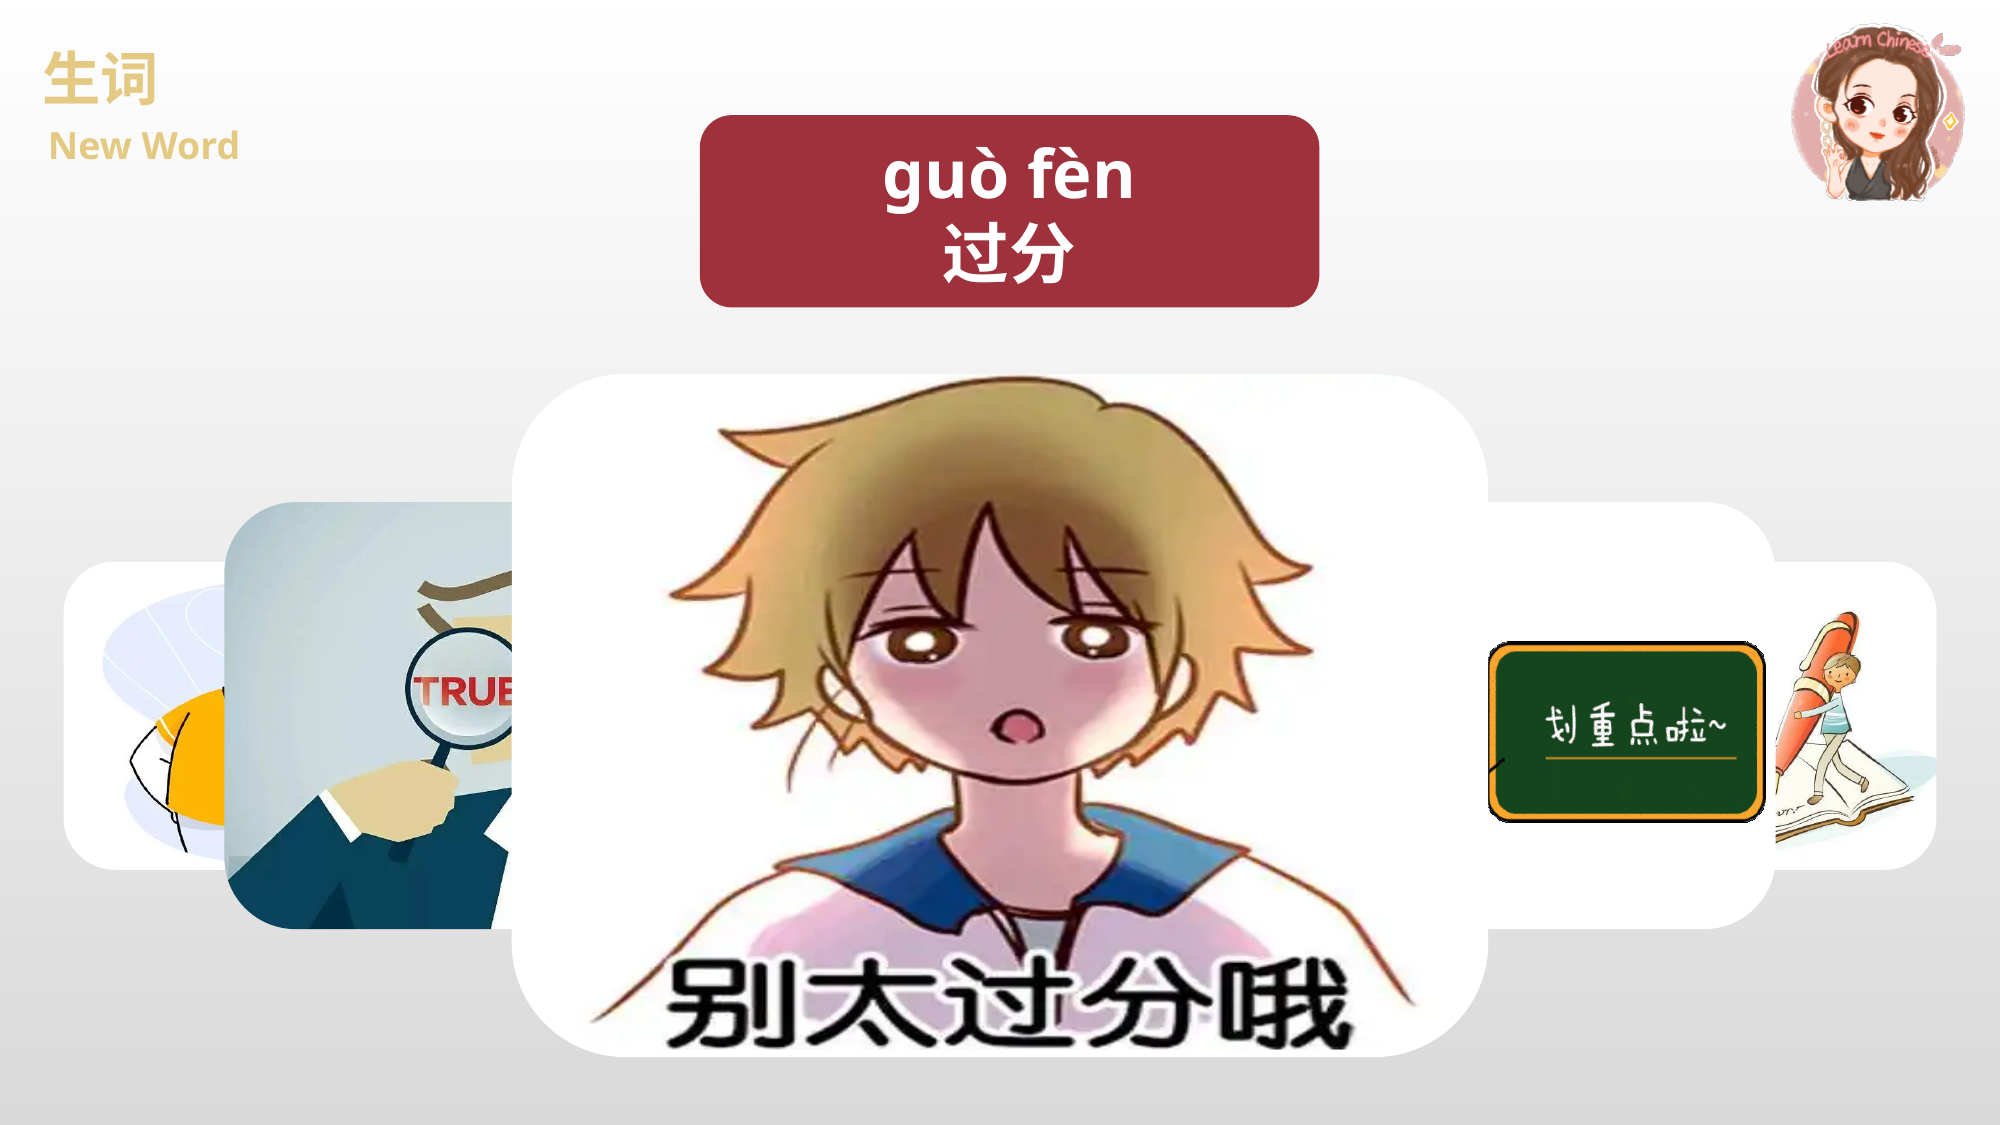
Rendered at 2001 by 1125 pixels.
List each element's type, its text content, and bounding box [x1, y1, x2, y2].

text_box [223, 501, 510, 931]
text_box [699, 115, 1320, 308]
text_box [510, 373, 1490, 1059]
text_box New Word [33, 115, 256, 175]
text_box [62, 560, 224, 871]
text_box 生词 [27, 35, 174, 120]
text_box [1490, 501, 1777, 931]
text_box [1776, 560, 1938, 871]
picture [1758, 0, 1998, 240]
